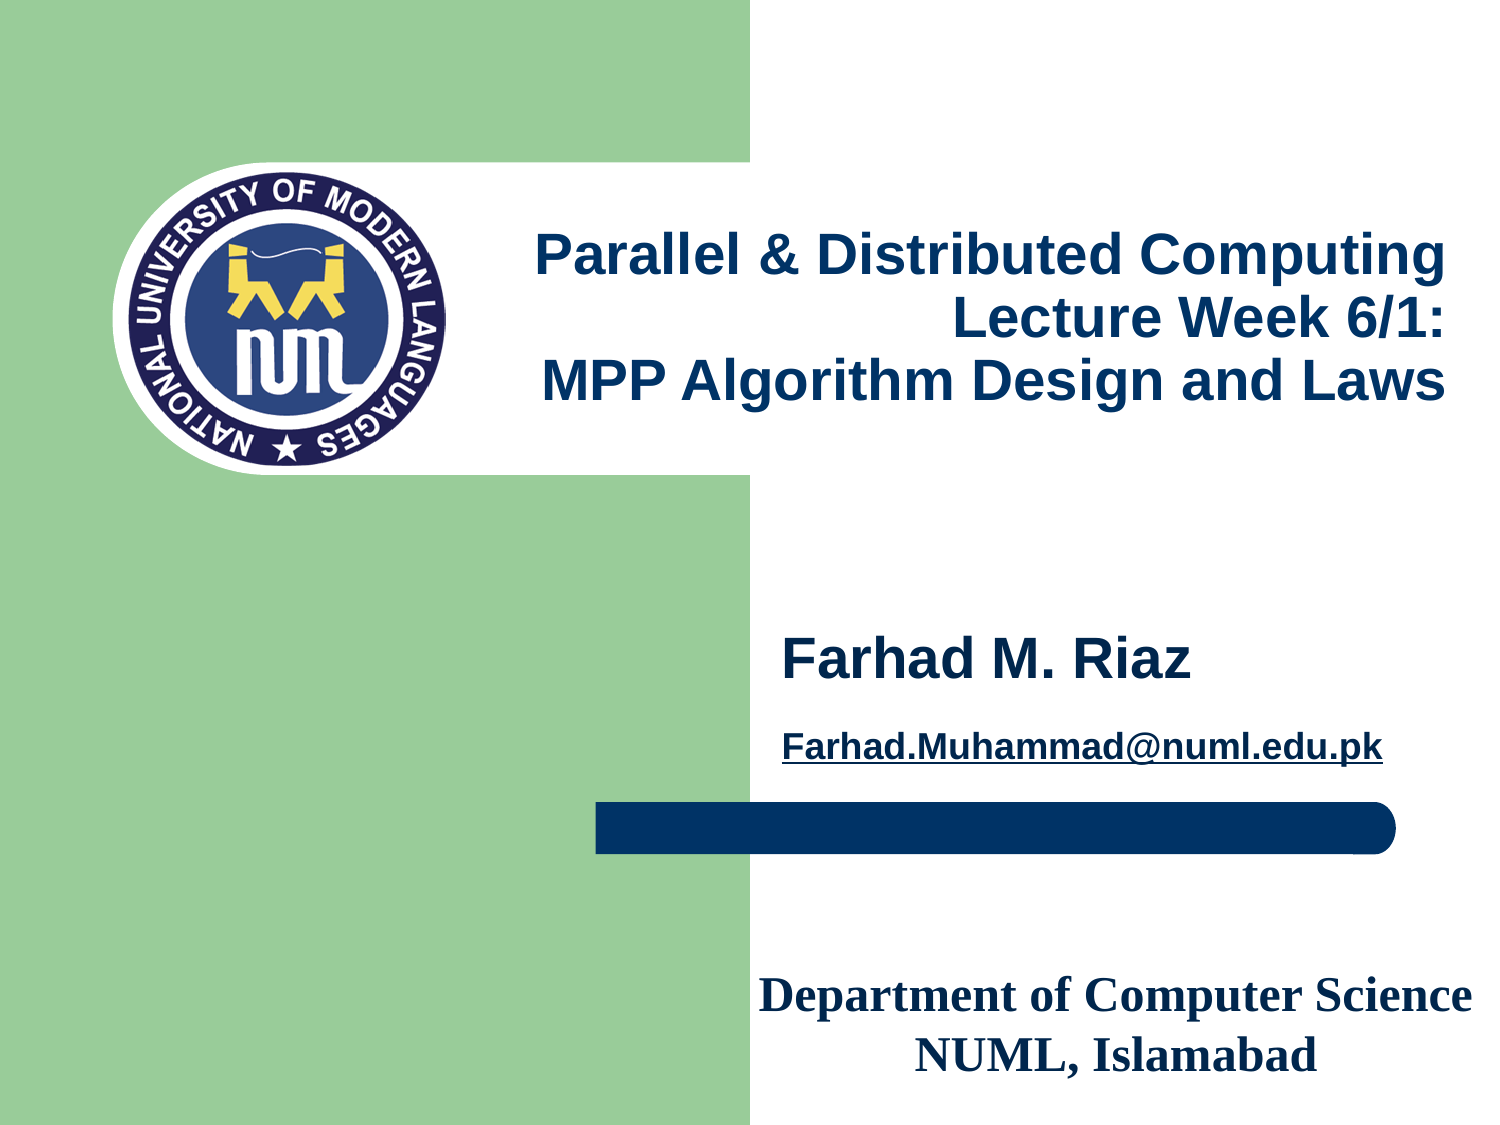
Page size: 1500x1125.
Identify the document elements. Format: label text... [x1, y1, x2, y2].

title Parallel & Distributed Computing Lecture Week 6/1: MPP Algorithm Design and Laws [112, 162, 1463, 475]
picture [128, 171, 446, 466]
subtitle Farhad M. Riaz Farhad.Muhammad@numl.edu.pk [766, 480, 1425, 780]
text_box Department of Computer Science NUML, Islamabad [662, 954, 1500, 1090]
